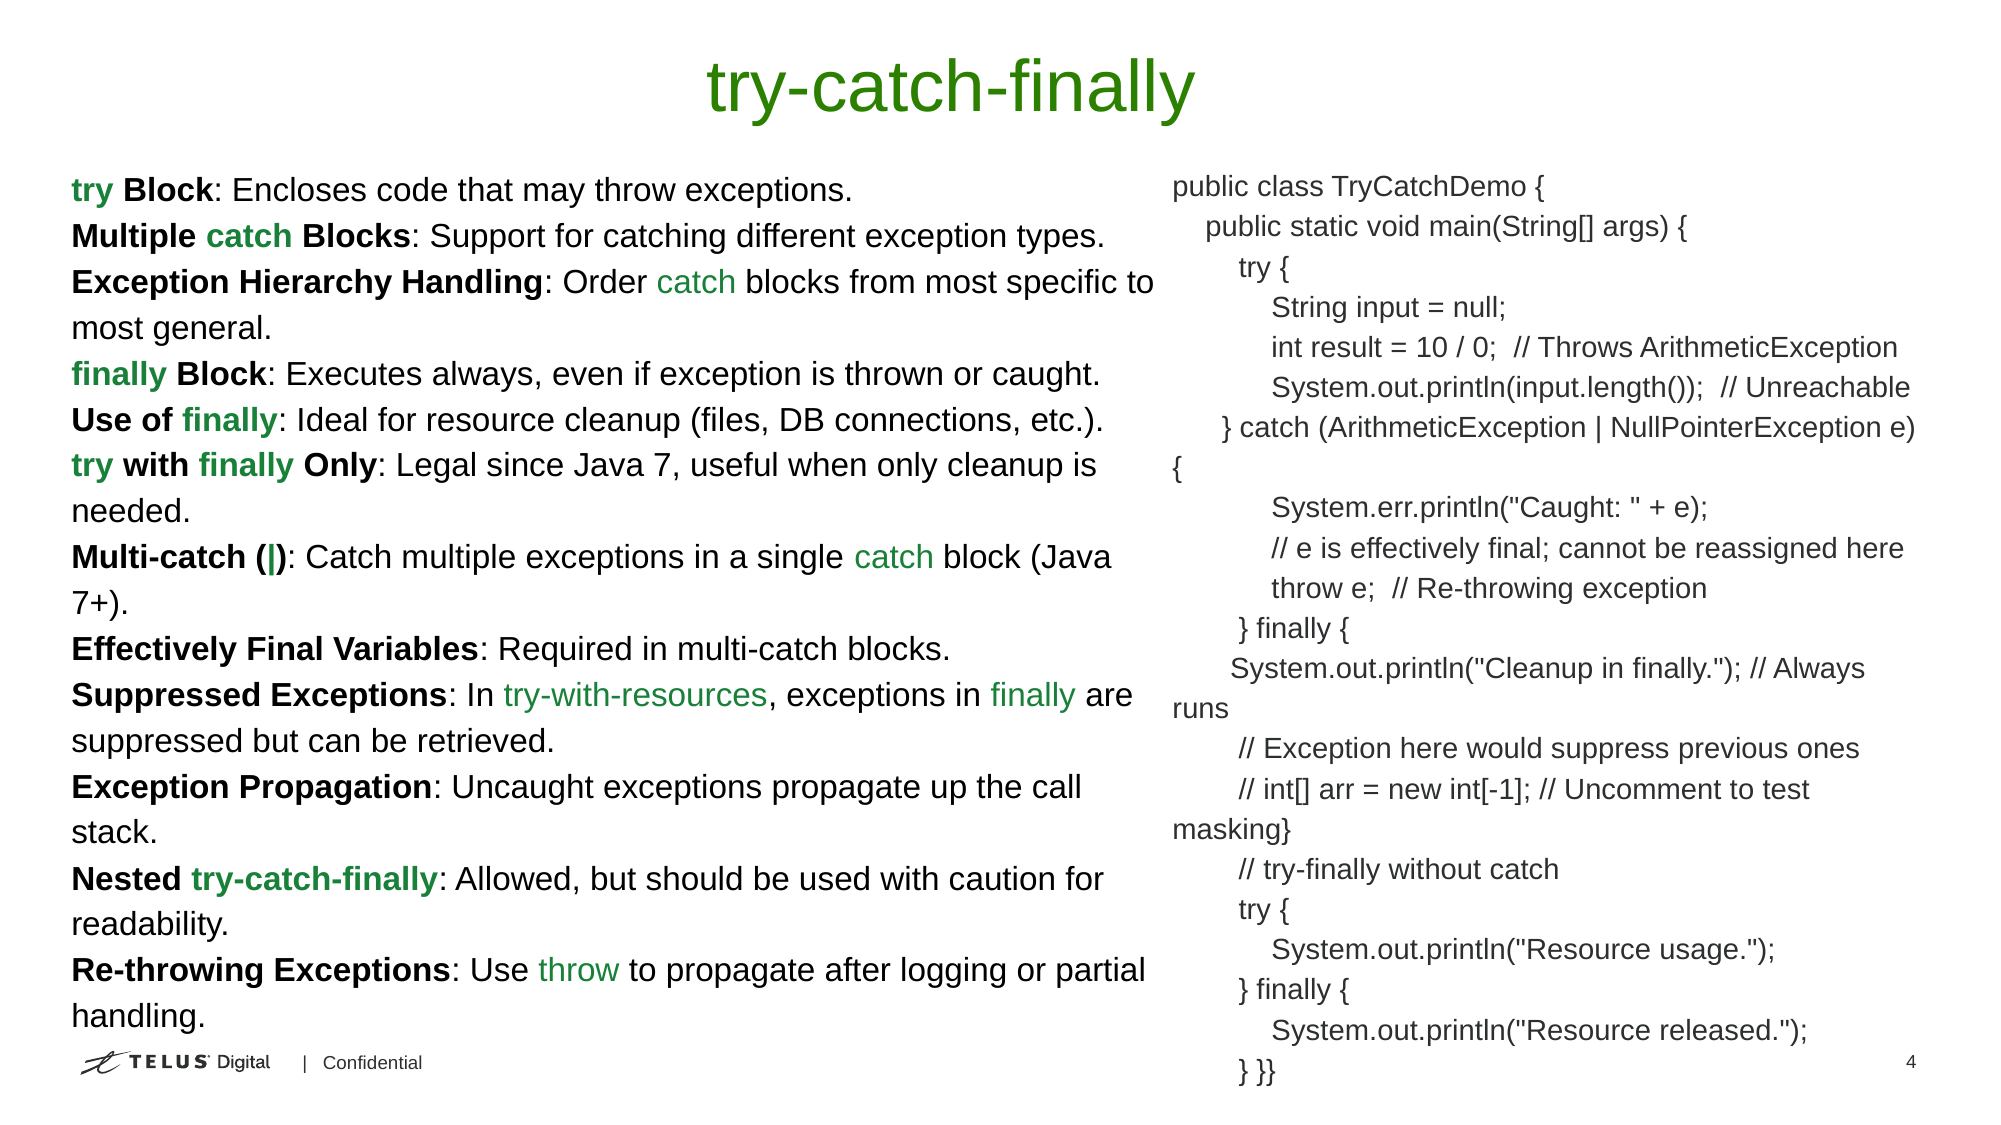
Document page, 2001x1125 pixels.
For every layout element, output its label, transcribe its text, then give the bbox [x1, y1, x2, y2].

title try-catch-finally [68, 48, 1834, 136]
list public class TryCatchDemo { public static void main(String[] args) { try { String input = null; int result = 10 / 0; // Throws ArithmeticException System.out.println(input.length()); // Unreachable } catch (ArithmeticException | NullPointerException e) { System.err.println("Caught: " + e); // e is effectively final; cannot be reassigned here throw e; // Re-throwing exception } finally { System.out.println("Cleanup in finally."); // Always runs // Exception here would suppress previous ones // int[] arr = new int[-1]; // Uncomment to test masking} // try-finally without catch try { System.out.println("Resource usage."); } finally { System.out.println("Resource released."); } }} [1169, 162, 1932, 1018]
list try Block: Encloses code that may throw exceptions. Multiple catch Blocks: Support for catching different exception types. Exception Hierarchy Handling: Order catch blocks from most specific to most general. finally Block: Executes always, even if exception is thrown or caught. Use of finally: Ideal for resource cleanup (files, DB connections, etc.). try with finally Only: Legal since Java 7, useful when only cleanup is needed. Multi-catch (|): Catch multiple exceptions in a single catch block (Java 7+). Effectively Final Variables: Required in multi-catch blocks. Suppressed Exceptions: In try-with-resources, exceptions in finally are suppressed but can be retrieved. Exception Propagation: Uncaught exceptions propagate up the call stack. Nested try-catch-finally: Allowed, but should be used with caution for readability. Re-throwing Exceptions: Use throw to propagate after logging or partial handling. [68, 162, 1170, 1022]
